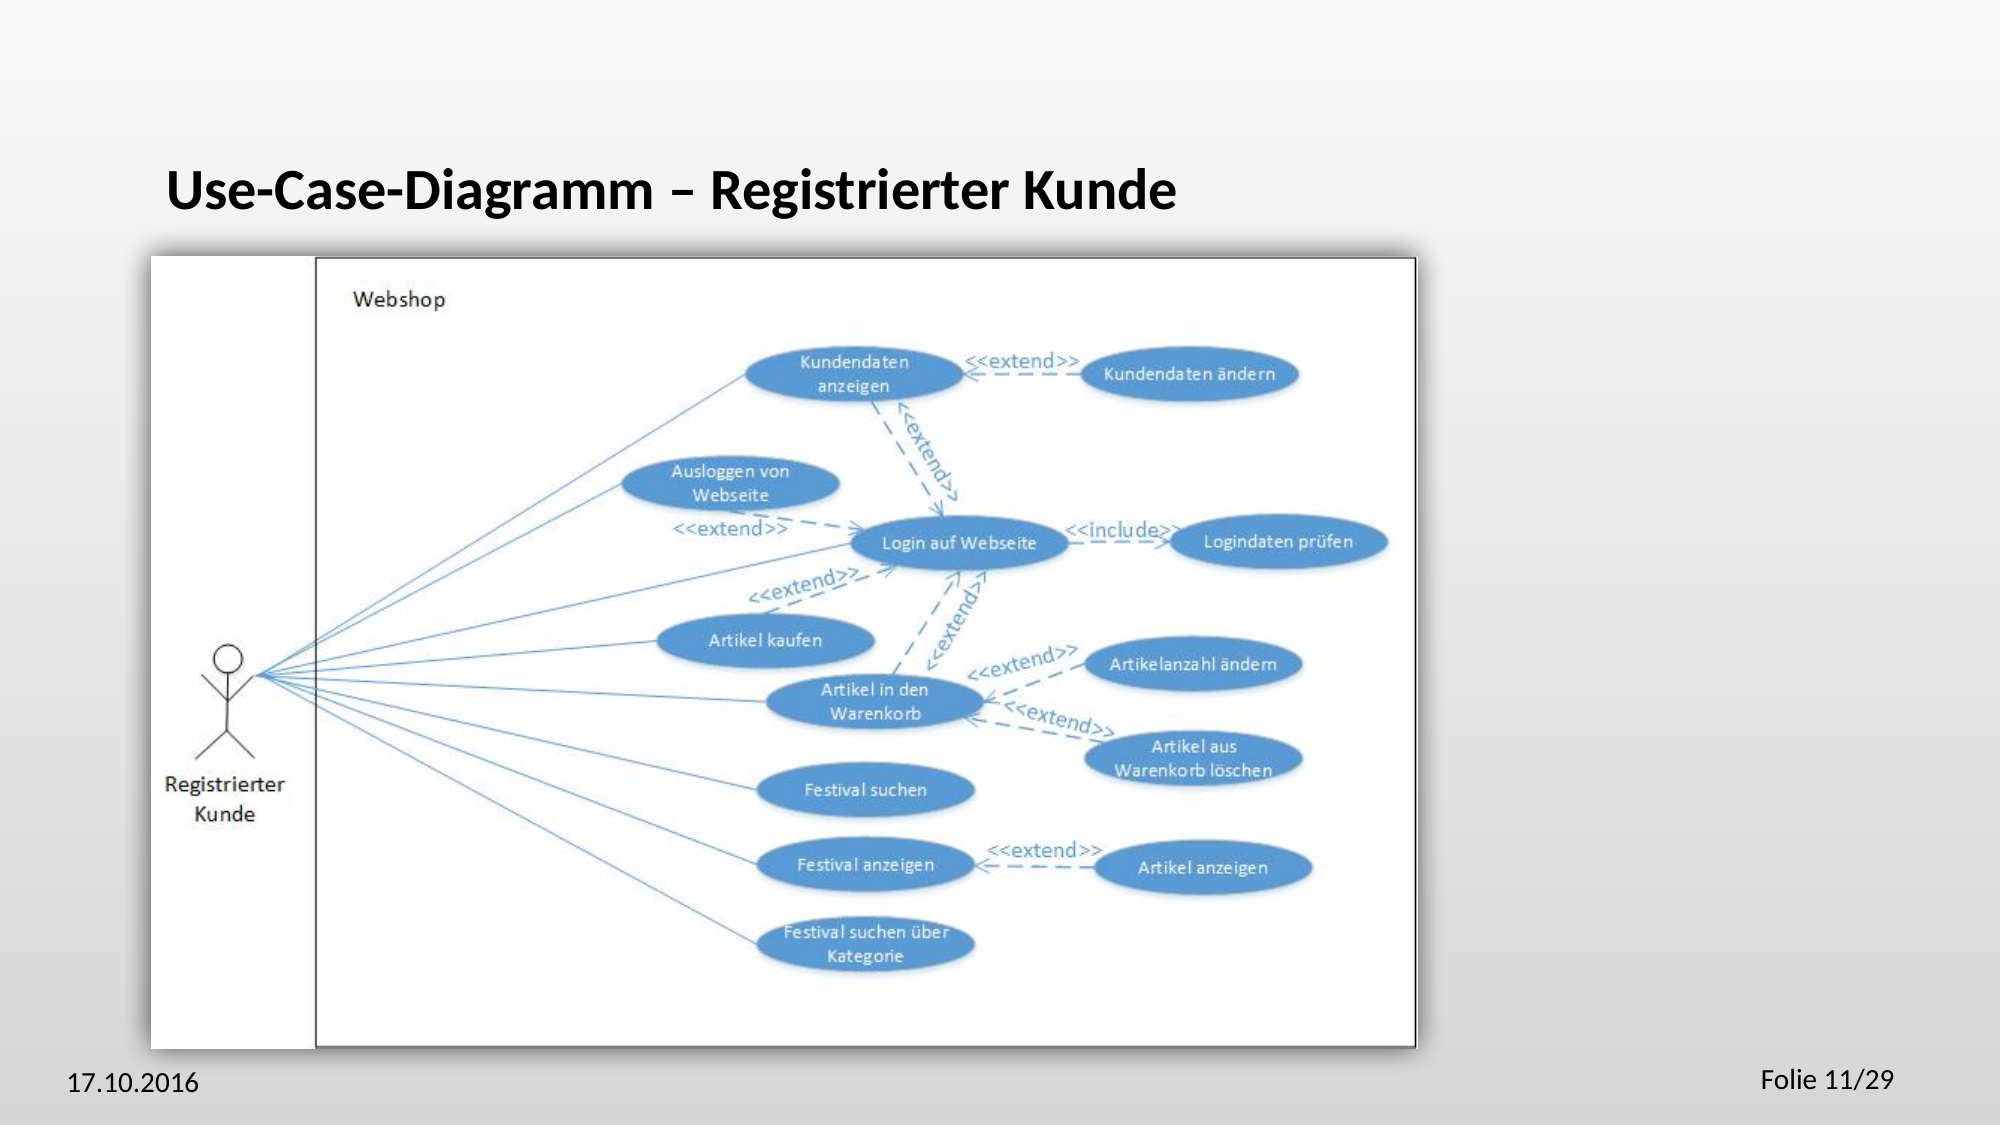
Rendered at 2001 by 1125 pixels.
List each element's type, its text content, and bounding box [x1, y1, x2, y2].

text_box Use-Case-Diagramm – Registrierter Kunde [151, 144, 1256, 229]
picture [151, 256, 1418, 1049]
